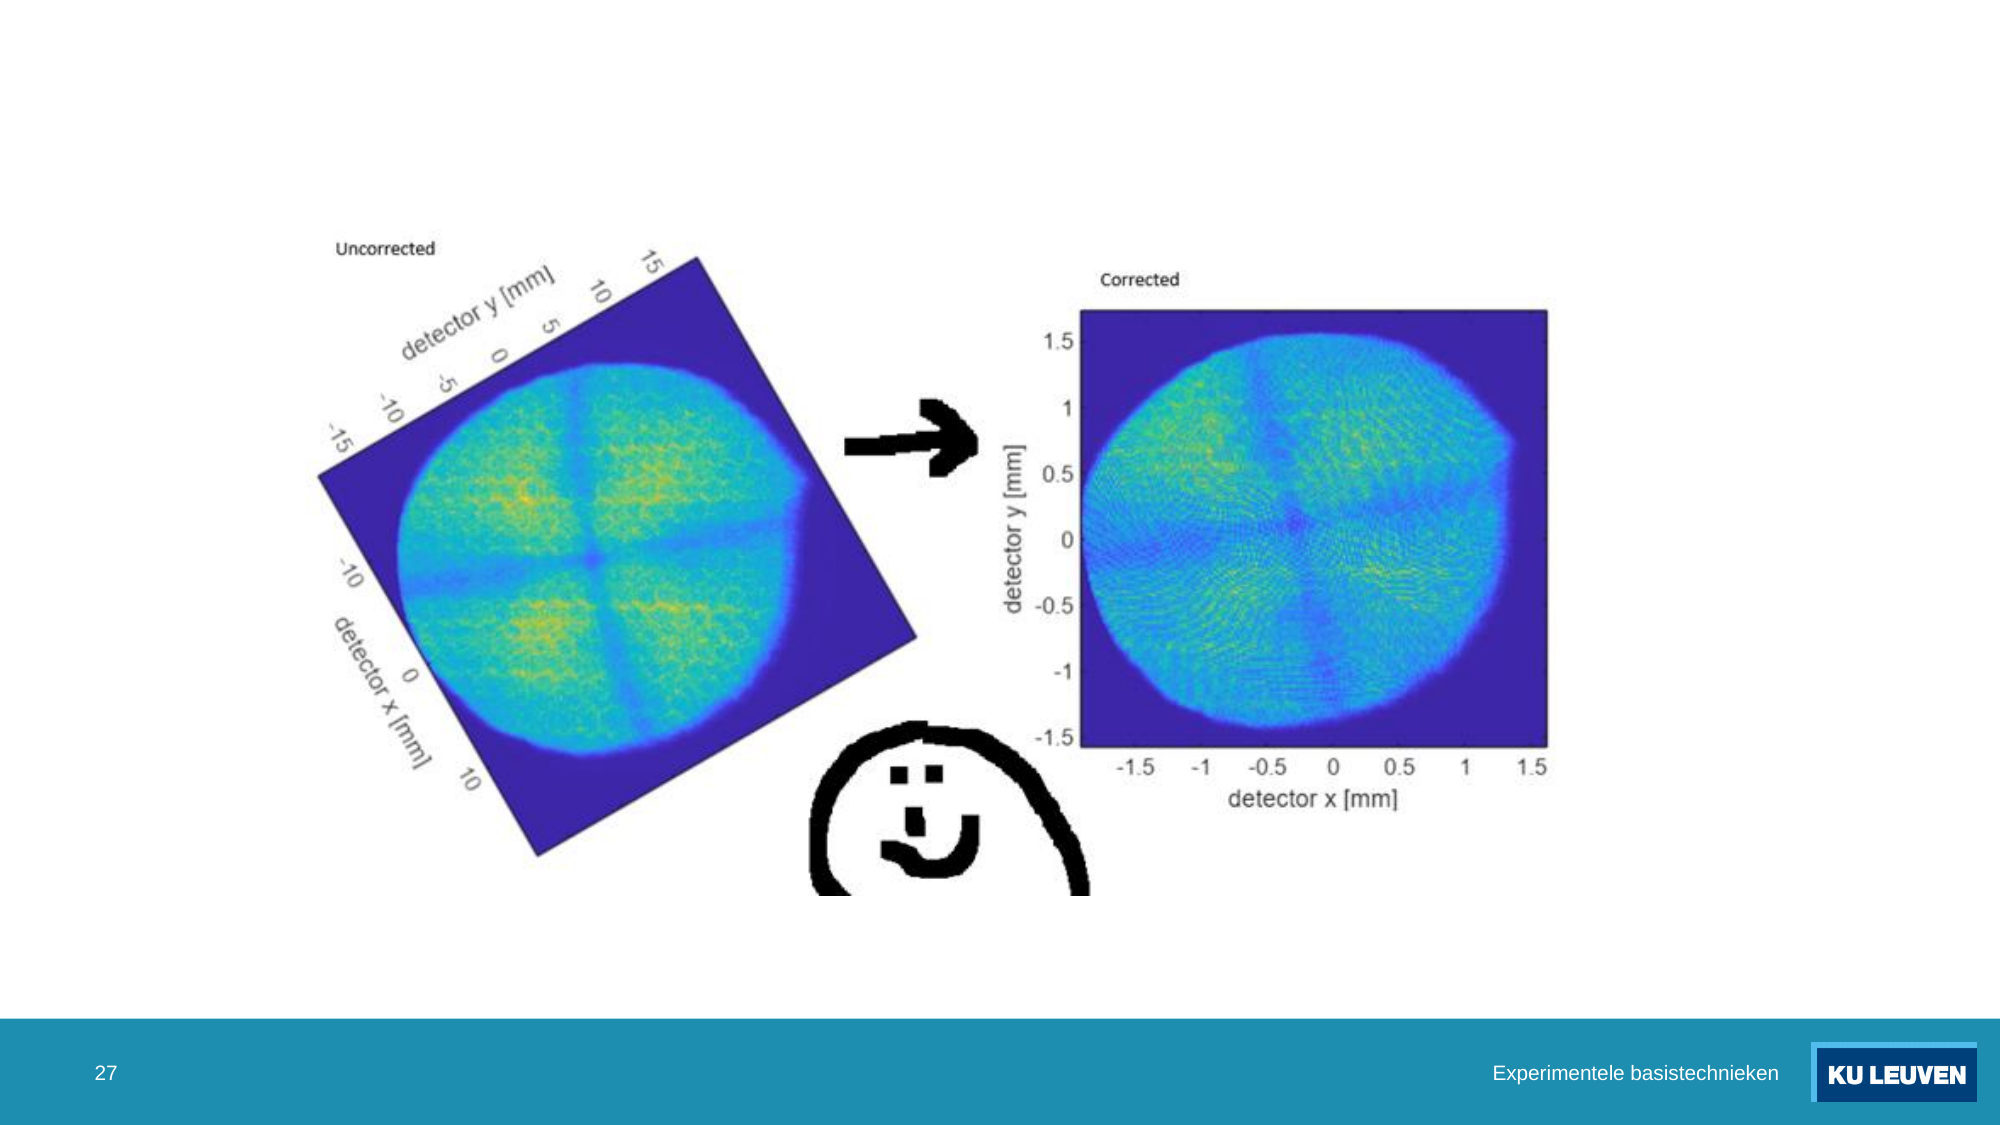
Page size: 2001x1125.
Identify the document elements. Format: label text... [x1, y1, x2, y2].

picture [279, 189, 1638, 896]
slide_number 27 [94, 1018, 201, 1125]
footer Experimentele basistechnieken [989, 1018, 1809, 1125]
picture [1811, 1042, 1977, 1102]
